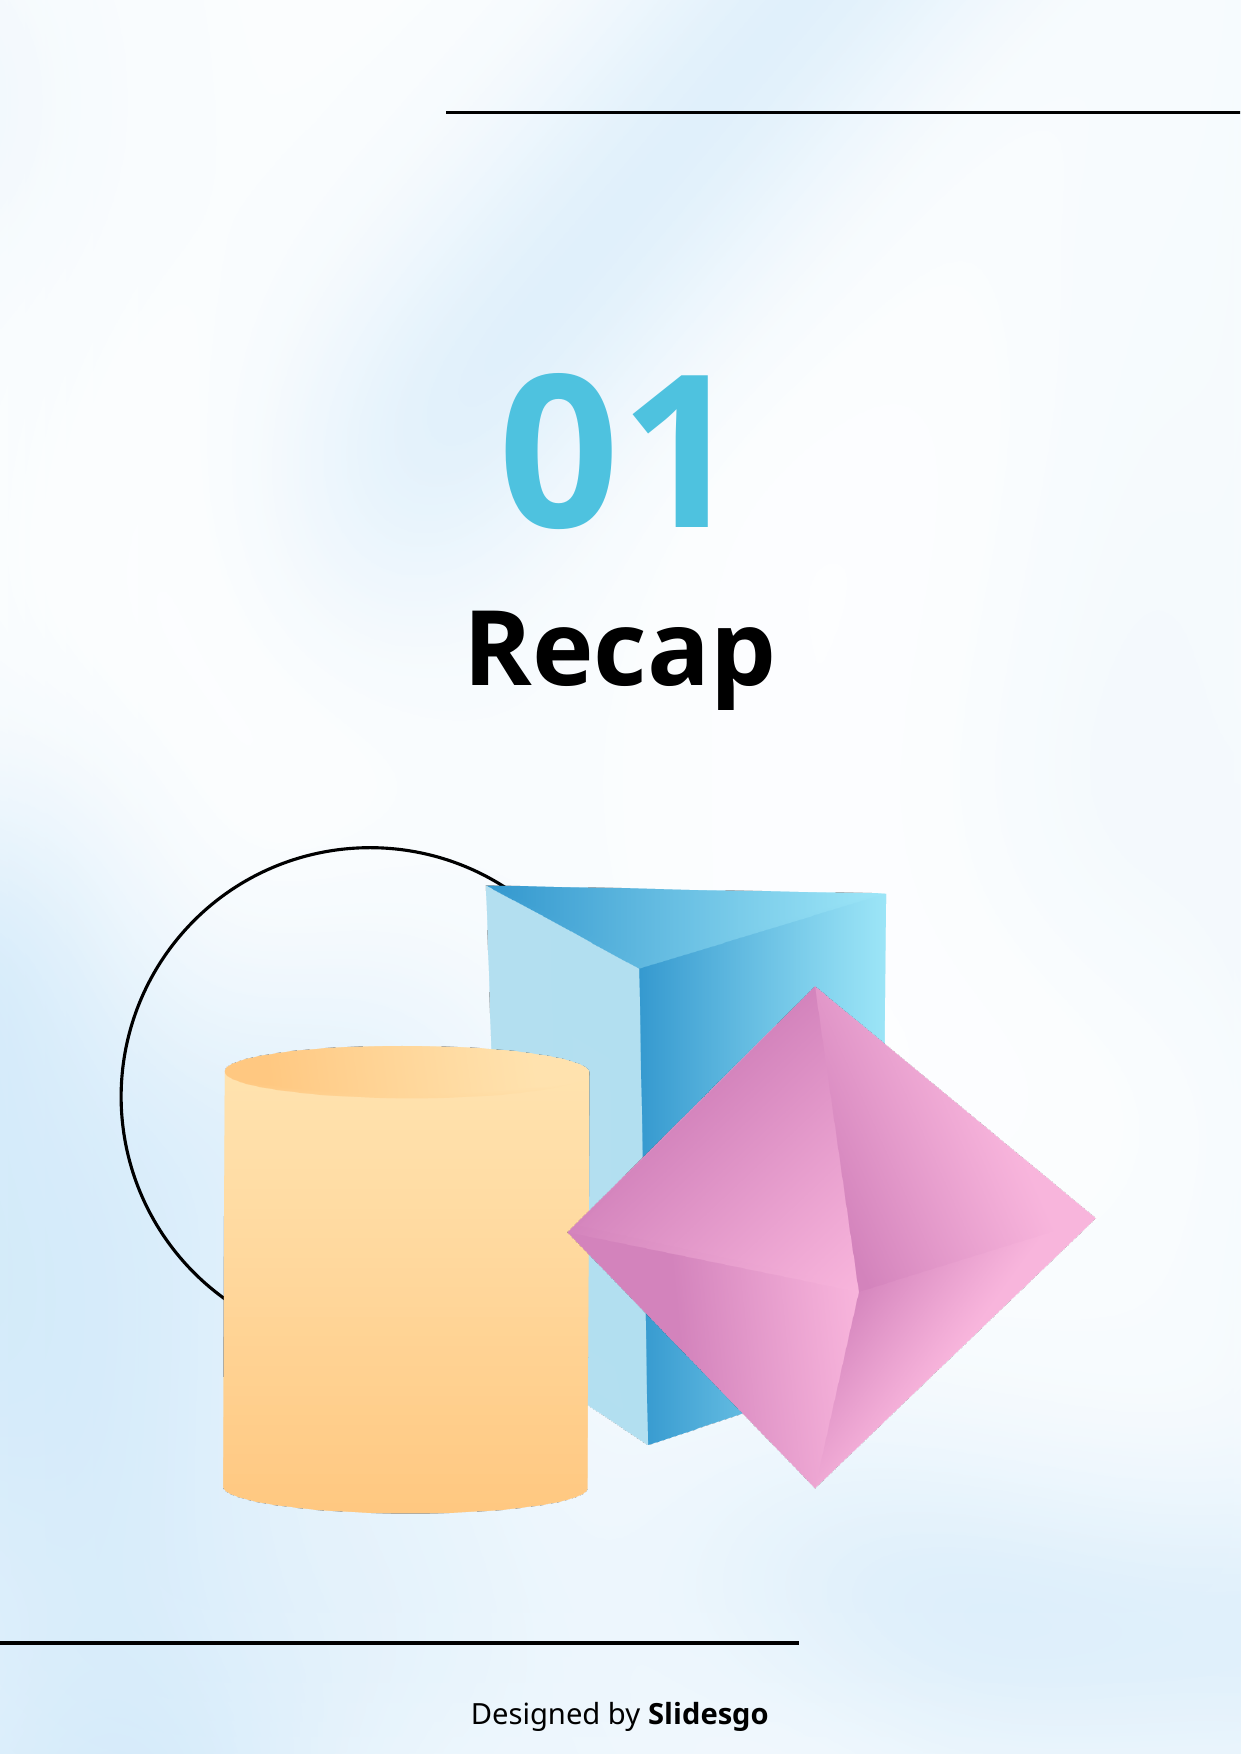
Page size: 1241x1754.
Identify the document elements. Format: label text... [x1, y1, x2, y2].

picture [220, 825, 1119, 1536]
text_box Designed by Slidesgo [83, 1690, 1157, 1736]
title Recap [83, 539, 1157, 726]
text_box [121, 847, 442, 1291]
table_cell q [0, 0, 1241, 1754]
title 01 [407, 291, 833, 595]
